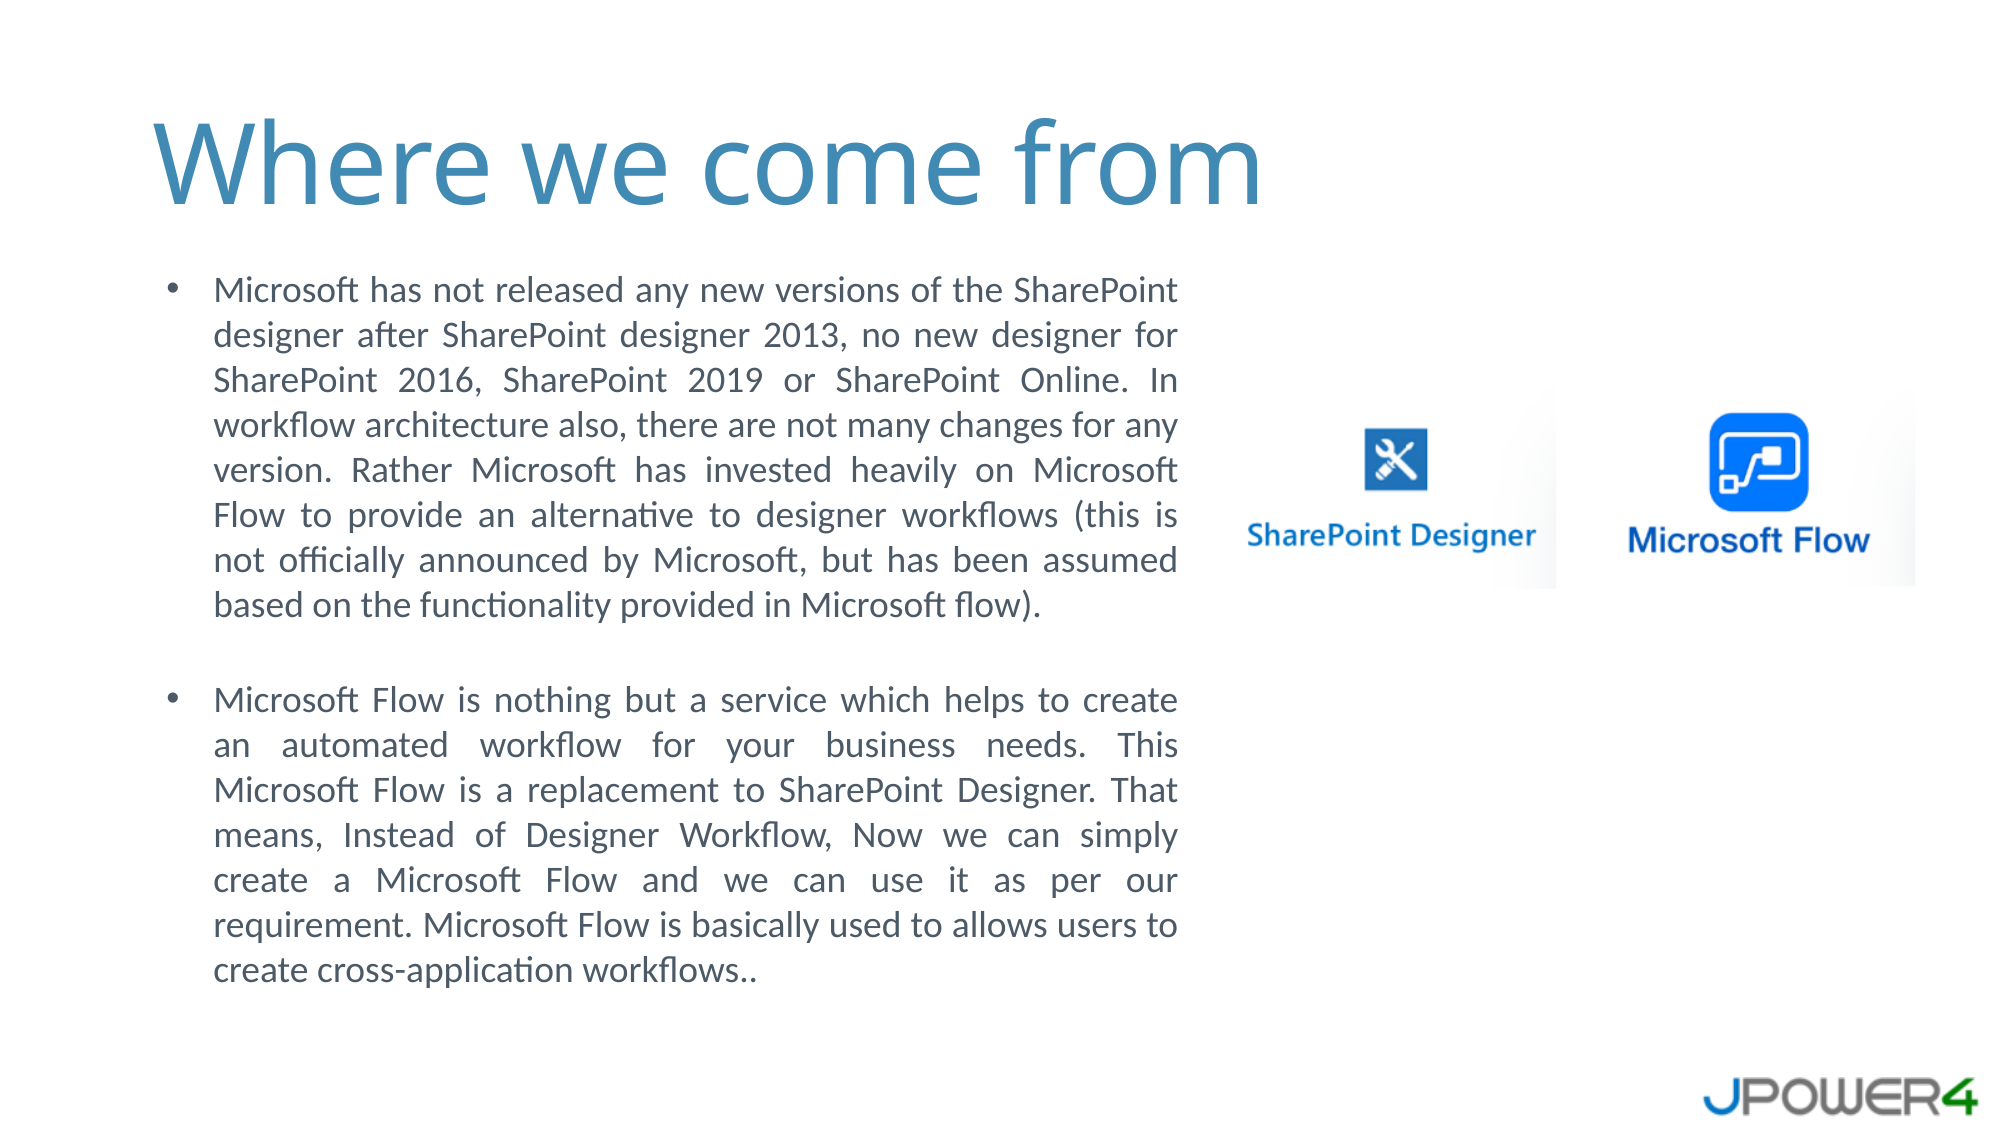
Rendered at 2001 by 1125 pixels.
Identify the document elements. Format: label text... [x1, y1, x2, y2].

picture [1222, 336, 1938, 629]
picture [1698, 1076, 1983, 1121]
title Where we come from [137, 59, 1863, 278]
text_box Microsoft has not released any new versions of the SharePoint designer after SharePoint designer 2013, no new designer for SharePoint 2016, SharePoint 2019 or SharePoint Online. In workflow architecture also, there are not many changes for any version. Rather Microsoft has invested heavily on Microsoft Flow to provide an alternative to designer workflows (this is not officially announced by Microsoft, but has been assumed based on the functionality provided in Microsoft flow). Microsoft Flow is nothing but a service which helps to create an automated workflow for your business needs. This Microsoft Flow is a replacement to SharePoint Designer. That means, Instead of Designer Workflow, Now we can simply create a Microsoft Flow and we can use it as per our requirement. Microsoft Flow is basically used to allows users to create cross-application workflows.. [151, 257, 1195, 998]
